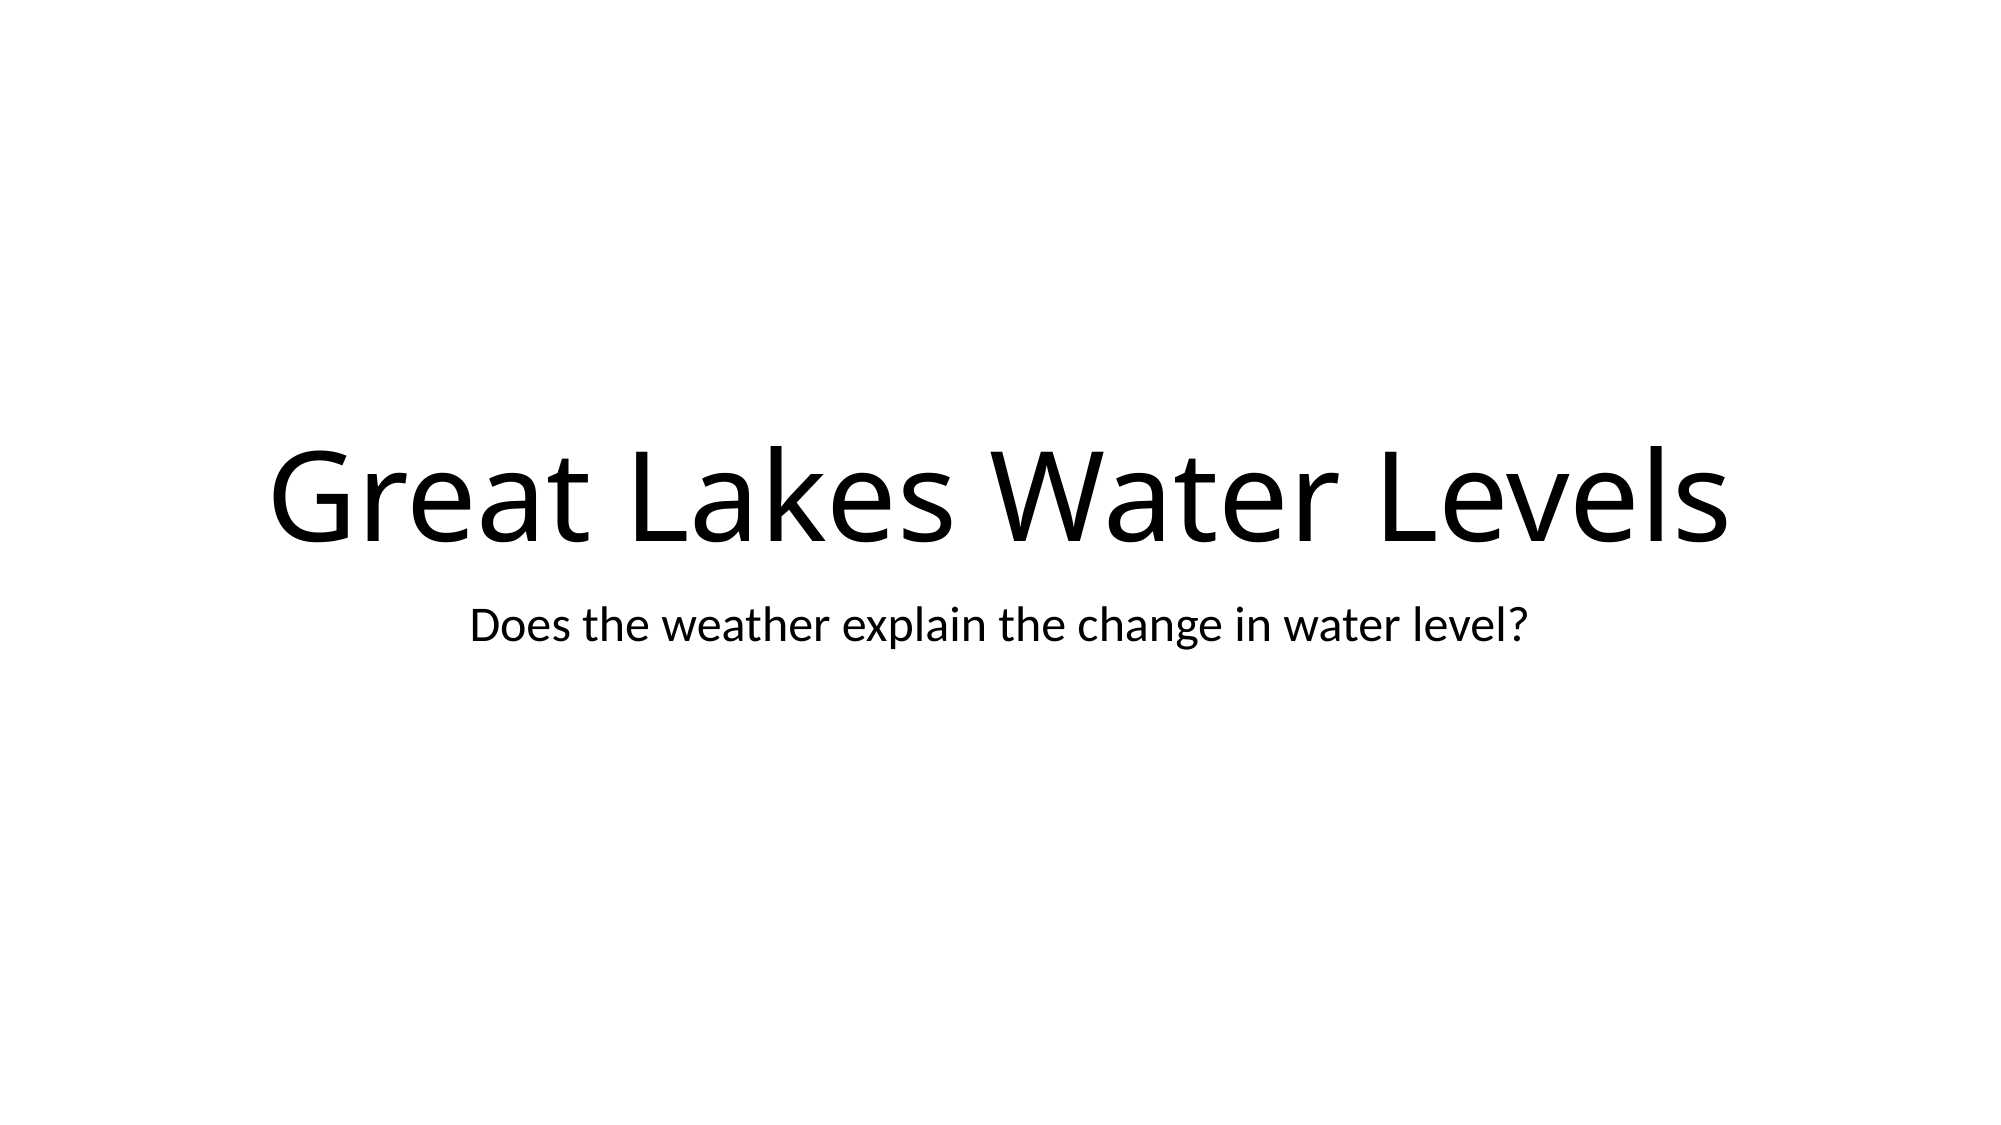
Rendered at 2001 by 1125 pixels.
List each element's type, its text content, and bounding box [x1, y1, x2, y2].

subtitle Does the weather explain the change in water level? [249, 590, 1750, 863]
title Great Lakes Water Levels [249, 184, 1750, 576]
